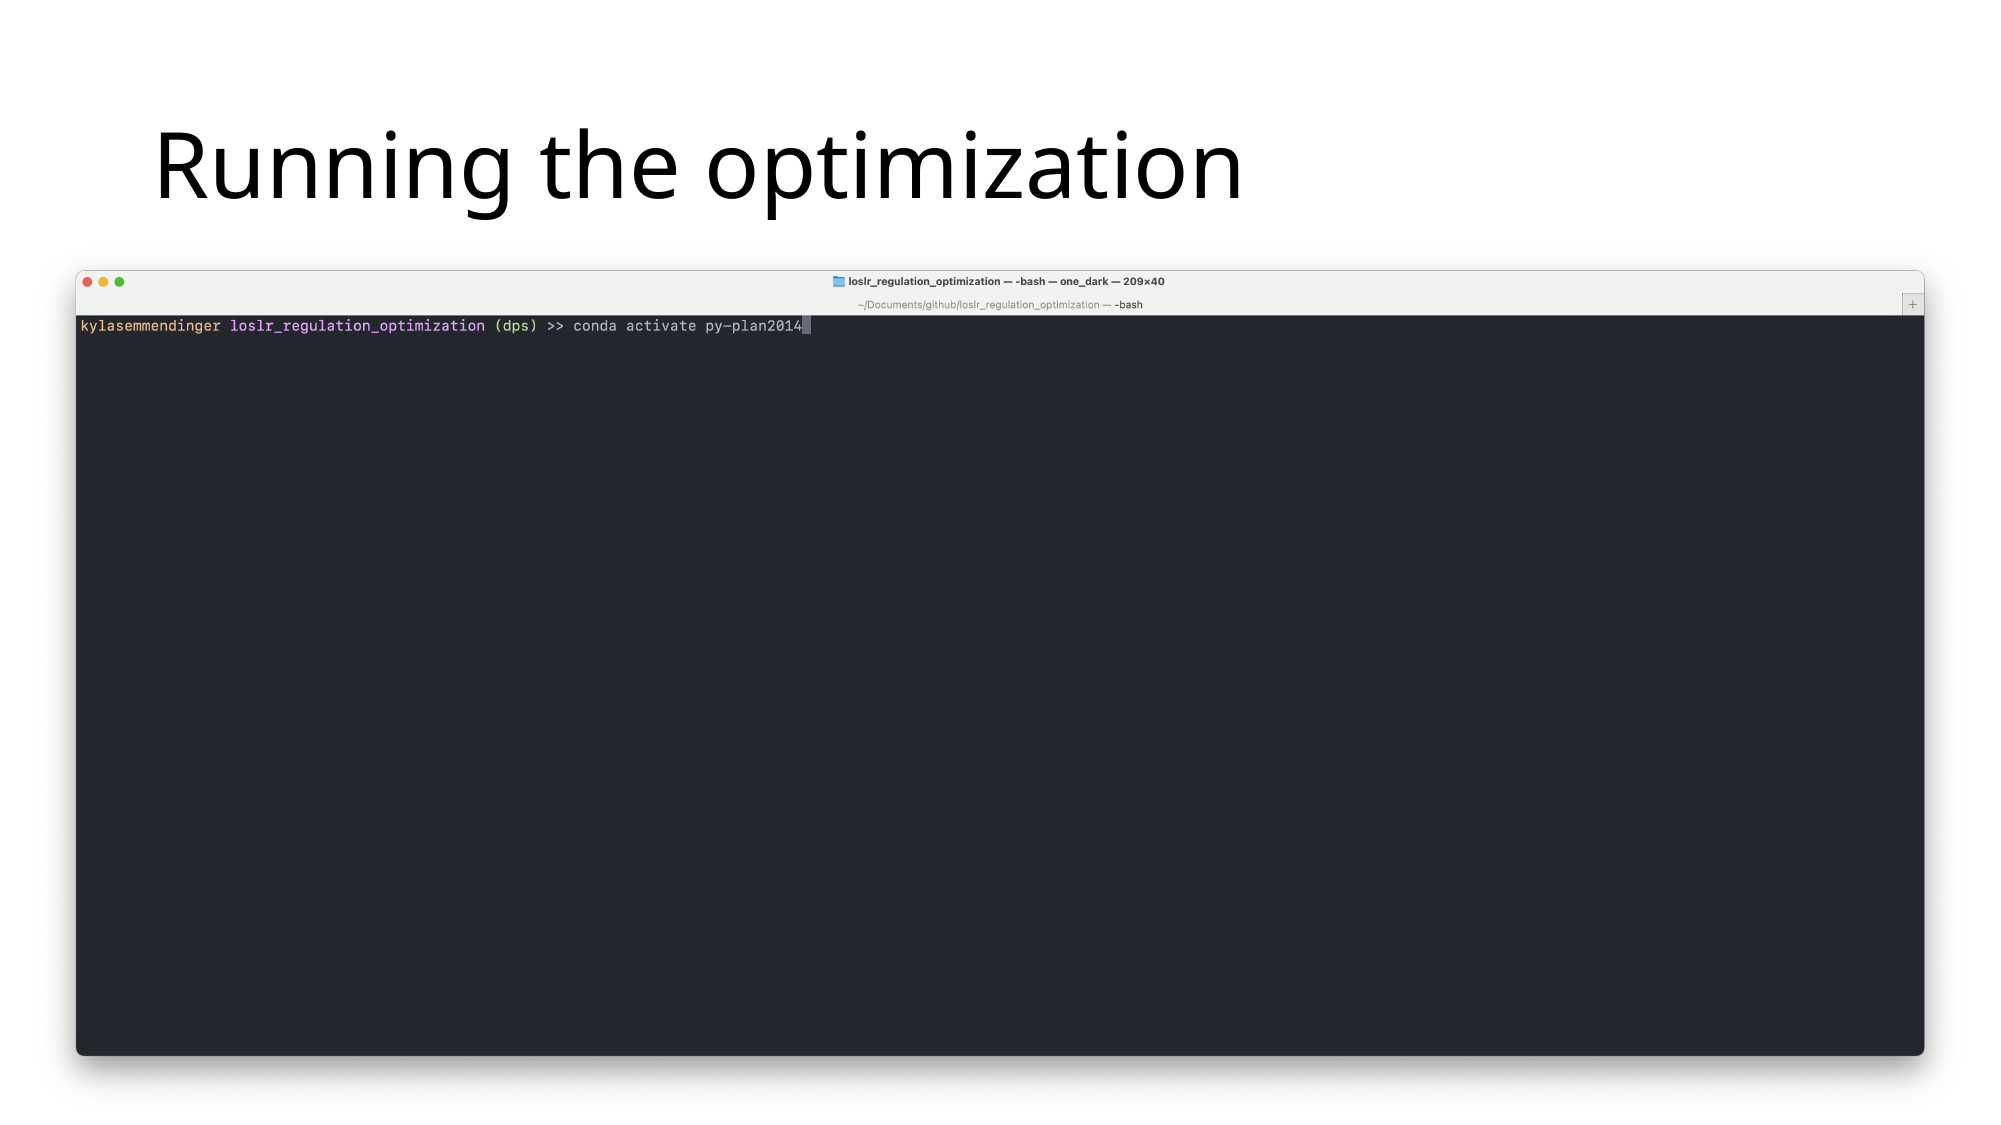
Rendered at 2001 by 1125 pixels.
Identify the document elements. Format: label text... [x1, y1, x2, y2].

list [31, 239, 1969, 1116]
title Running the optimization [137, 59, 1863, 239]
